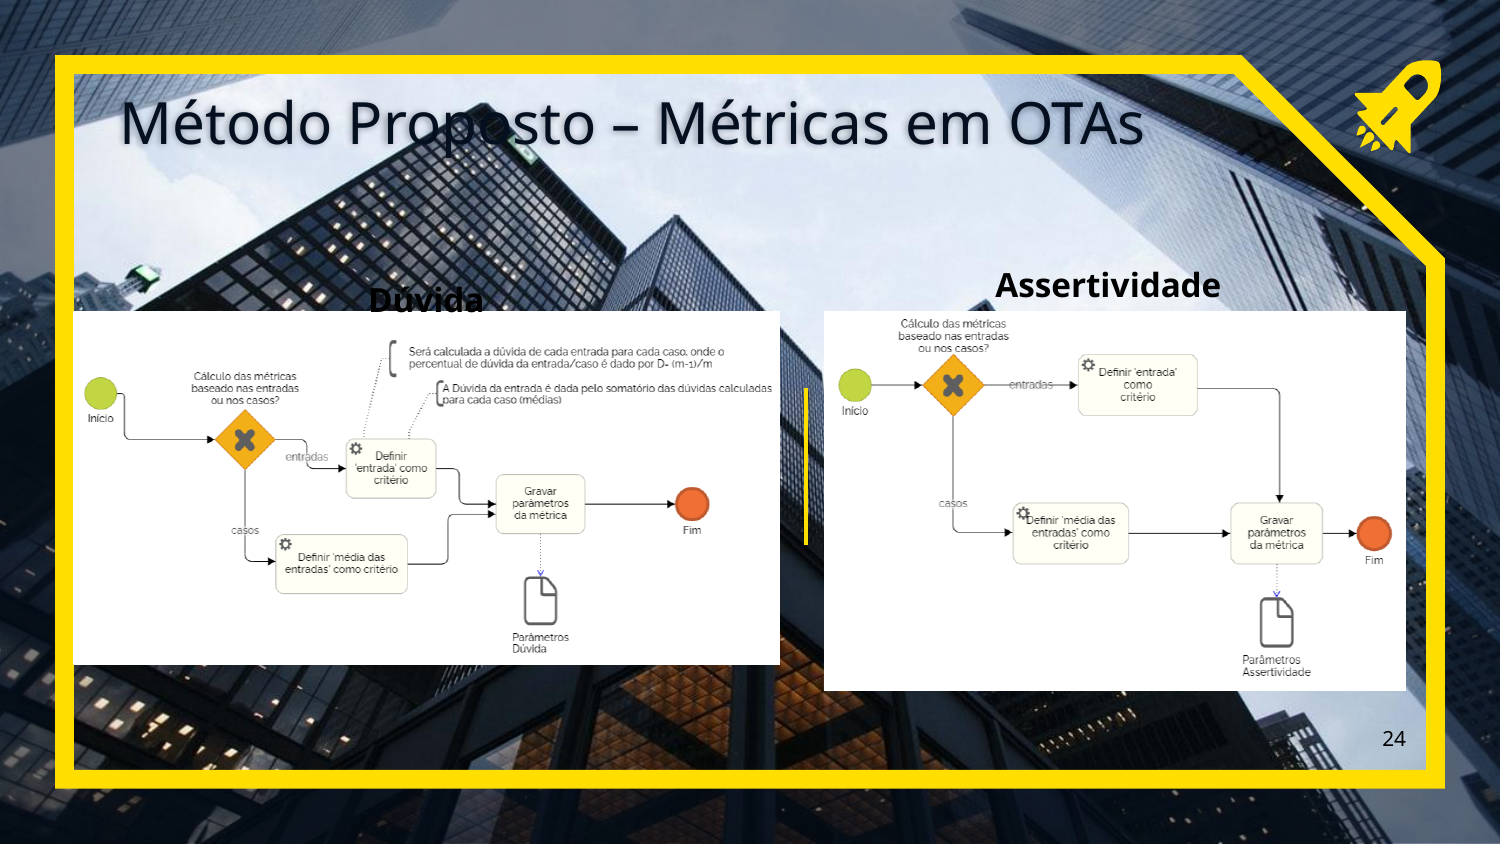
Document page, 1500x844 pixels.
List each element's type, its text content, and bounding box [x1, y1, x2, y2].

picture [0, 0, 1500, 844]
text_box Método Proposto – Métricas em OTAs [119, 85, 1181, 166]
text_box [1354, 60, 1442, 154]
slide_number 24 [1366, 711, 1406, 755]
text_box Dúvida [148, 272, 704, 310]
text_box Assertividade [831, 256, 1386, 310]
